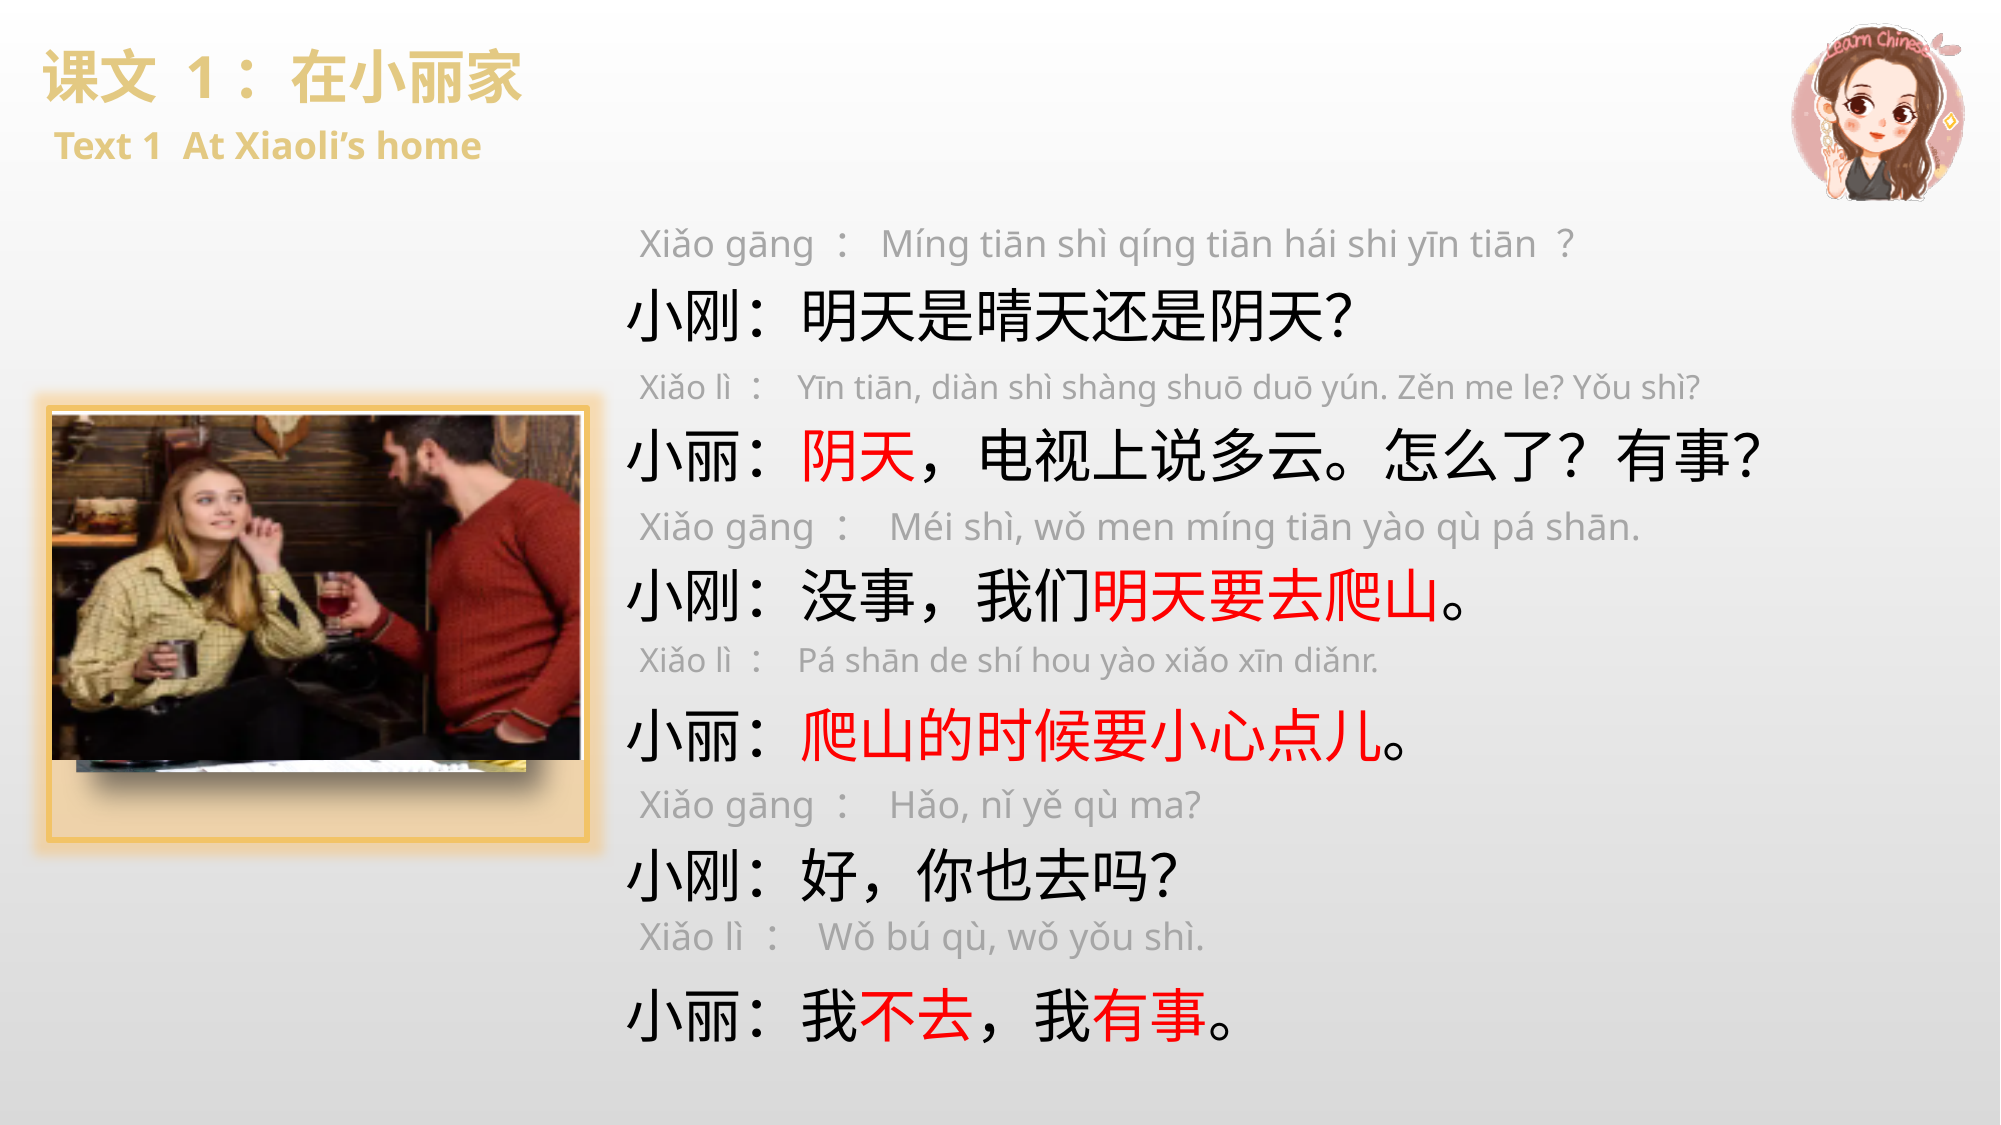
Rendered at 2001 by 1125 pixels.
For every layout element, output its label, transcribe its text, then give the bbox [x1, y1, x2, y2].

picture [1758, 0, 1998, 240]
text_box Xiǎo gāng ： Hǎo, nǐ yě qù ma? [624, 773, 1921, 834]
text_box Xiǎo gāng ：Míng tiān shì qíng tiān hái shi yīn tiān ？ [624, 212, 1917, 273]
text_box Text 1 At Xiaoli’s home [38, 115, 1057, 175]
text_box Xiǎo lì ： Pá shān de shí hou yào xiǎo xīn diǎnr. [624, 632, 2000, 687]
text_box Xiǎo gāng ： Méi shì, wǒ men míng tiān yào qù pá shān. [624, 495, 1917, 556]
text_box 课文 1：在小丽家 [26, 33, 1175, 118]
text_box Xiǎo lì ： Yīn tiān, diàn shì shàng shuō duō yún. Zěn me le? Yǒu shì? [624, 359, 1830, 414]
picture [51, 411, 584, 838]
text_box Xiǎo lì ： Wǒ bú qù, wǒ yǒu shì. [624, 905, 1980, 965]
text_box 小刚：明天是晴天还是阴天？ 小丽：阴天，电视上说多云。怎么了？有事？ 小刚：没事，我们明天要去爬山。 小丽：爬山的时候要小心点儿。 小刚：好，你也去吗？ 小丽：我不去，我有事。 [610, 202, 2000, 1057]
